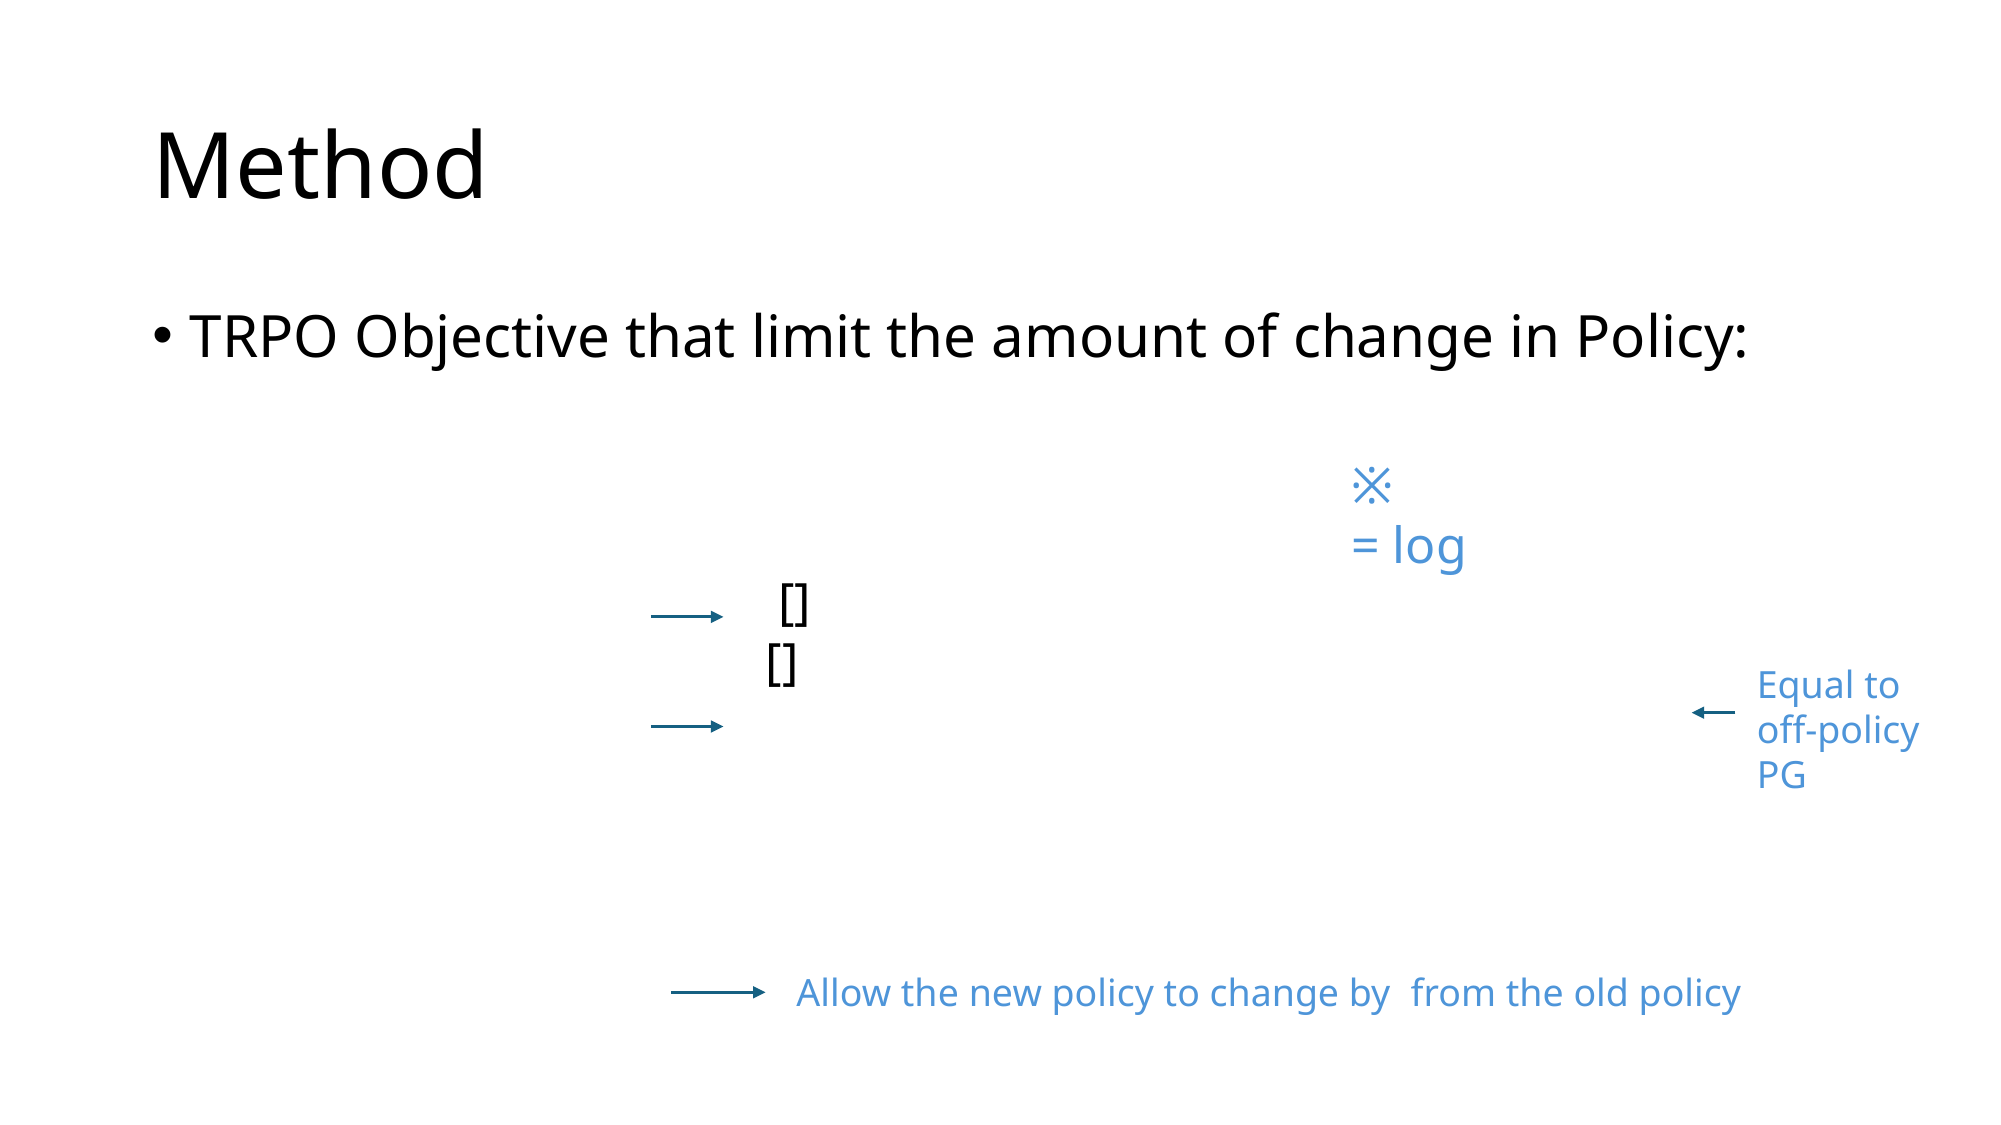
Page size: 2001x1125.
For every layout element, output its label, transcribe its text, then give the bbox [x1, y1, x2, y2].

text_box Equal to off-policy PG [1756, 661, 1931, 797]
title Method [137, 59, 1863, 278]
